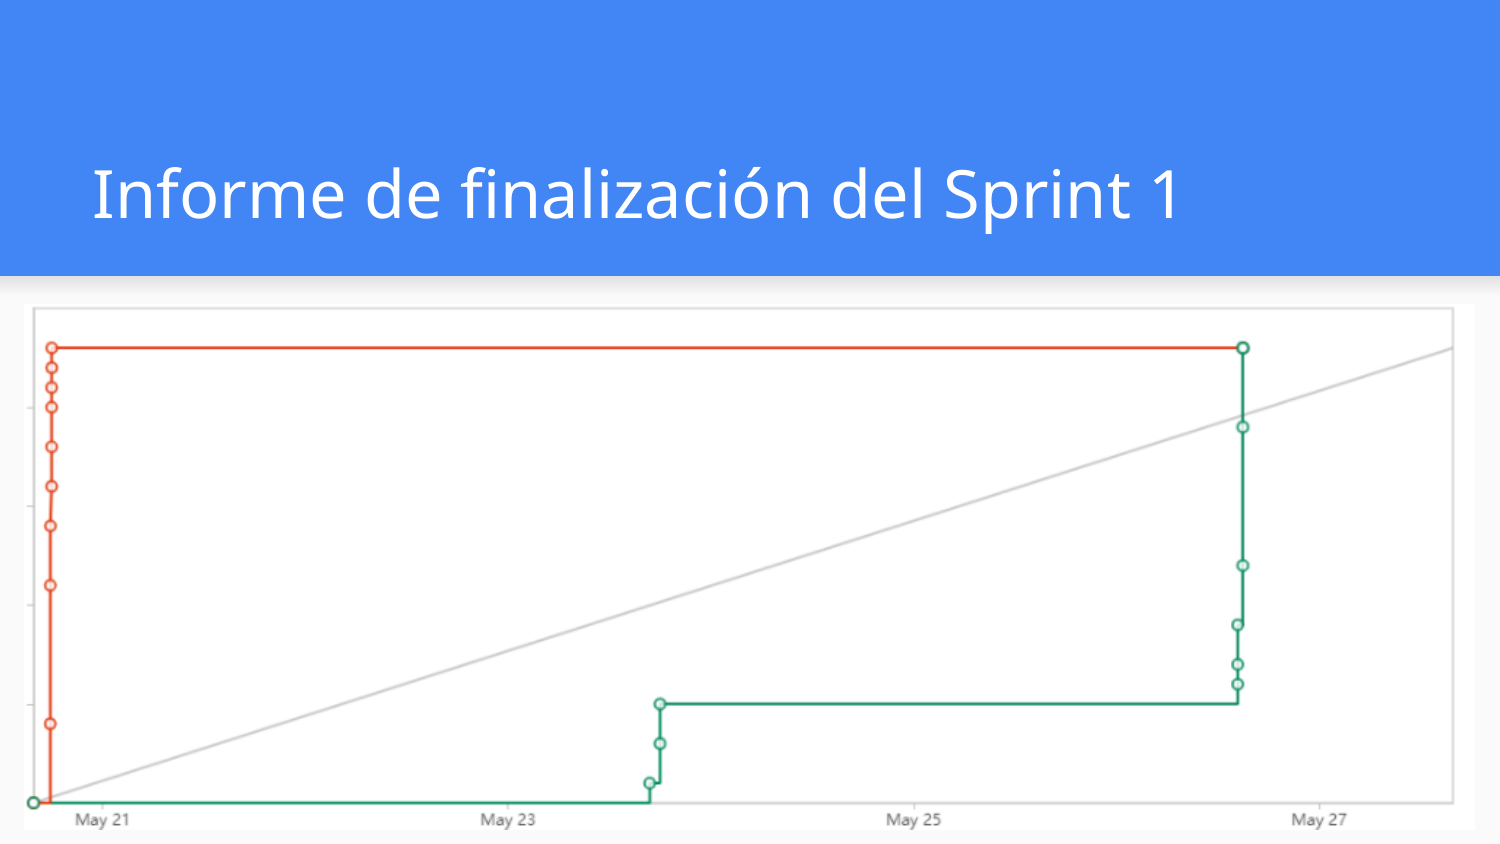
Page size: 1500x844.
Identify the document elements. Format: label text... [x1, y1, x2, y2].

title Informe de finalización del Sprint 1 [77, 121, 1427, 248]
picture [24, 304, 1476, 830]
